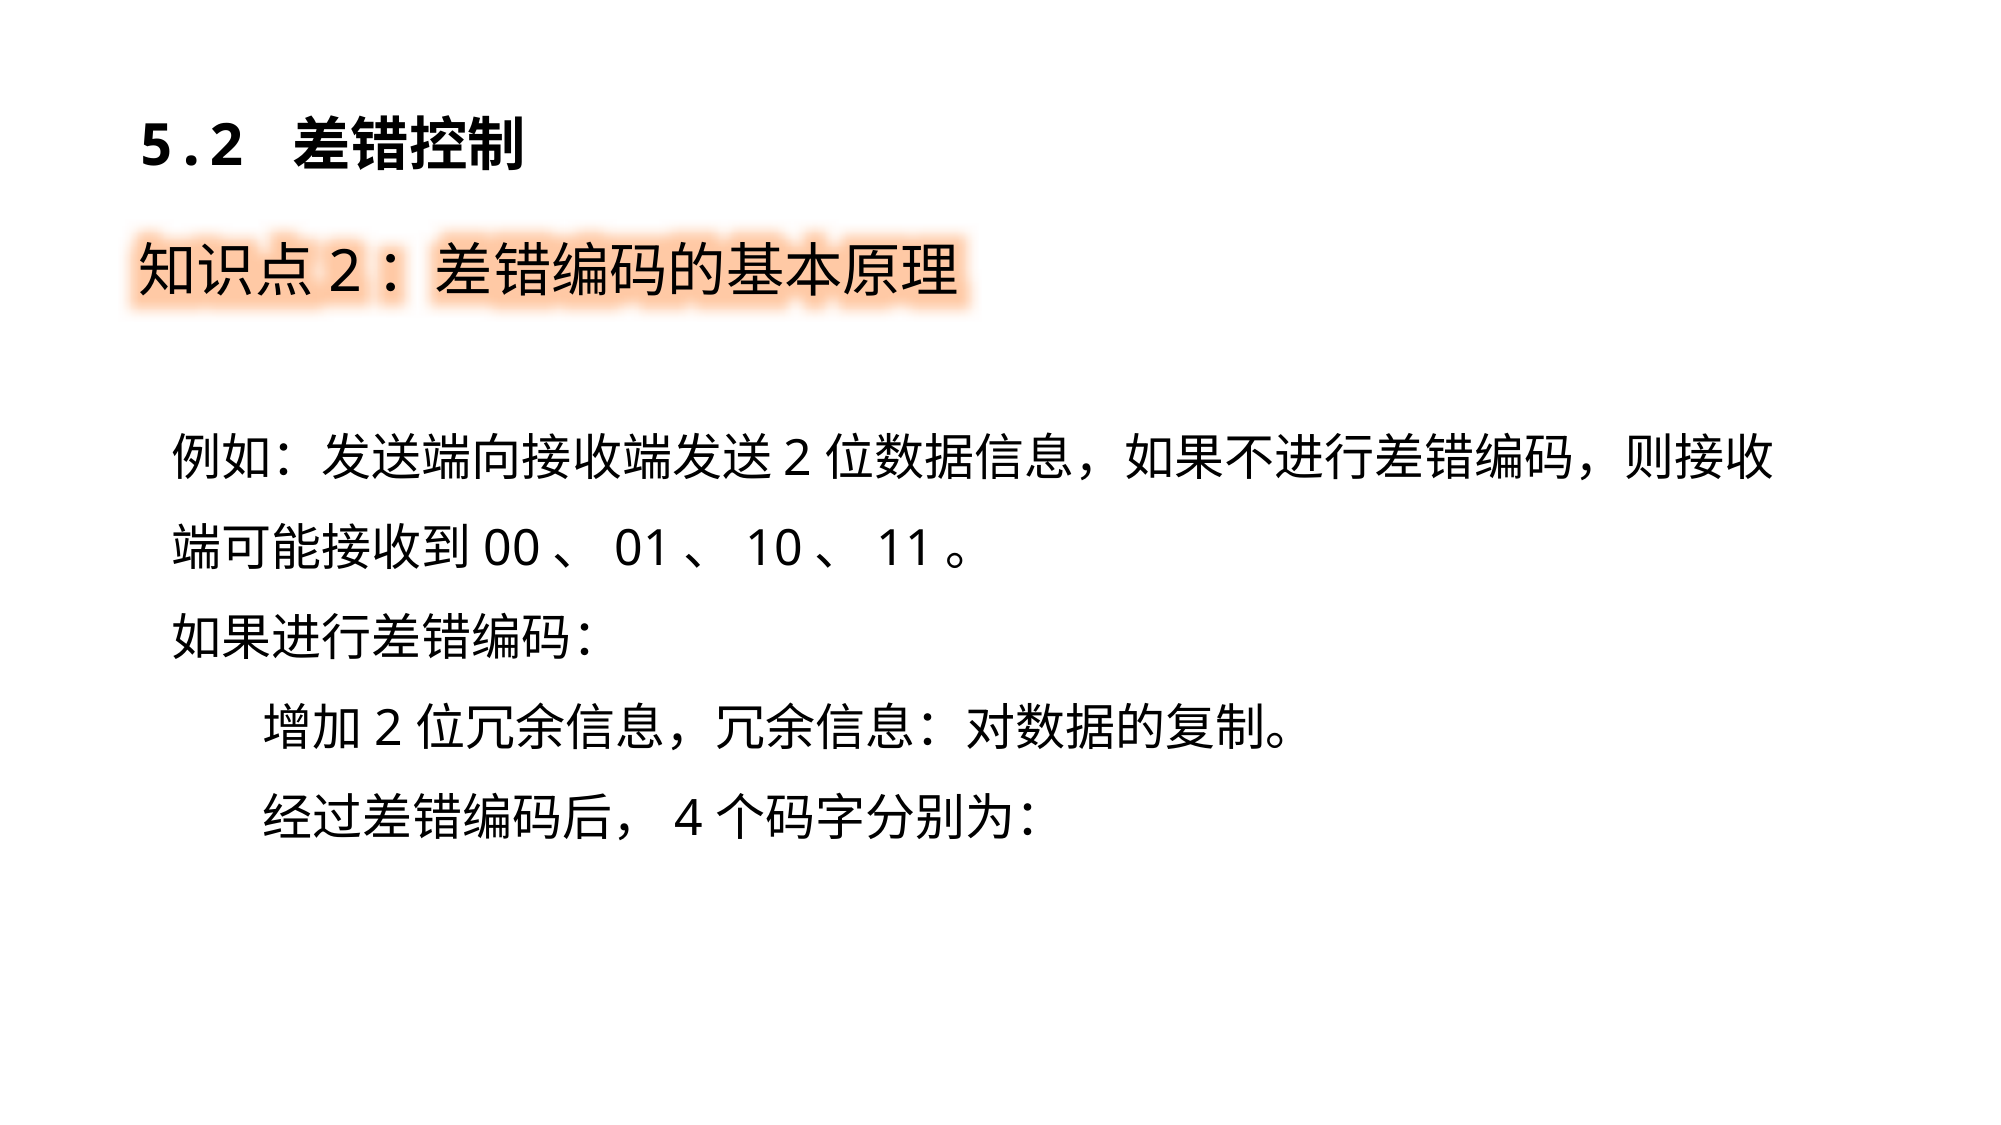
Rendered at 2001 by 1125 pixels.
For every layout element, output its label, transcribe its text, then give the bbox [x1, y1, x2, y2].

text_box 5.2 差错控制 [120, 97, 1568, 154]
text_box L=800bit R=1Gbit/s v=200000km/s 求D？ D=（(L/R)*v）/2=80m [114, 166, 1954, 339]
text_box 二、循环冗余码（Cyclic Redundancy Check,CRC码）：在数据链路层广泛应用的差错编码。 [120, 163, 1568, 168]
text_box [118, 170, 1949, 335]
text_box 例如：发送端向接收端发送2位数据信息，如果不进行差错编码，则接收端可能接收到00、01、10、11。 如果进行差错编码： 增加2位冗余信息，冗余信息：对数据的复制。 经过差错编码后，4个码字分别为： [157, 387, 1798, 853]
text_box 知识点2：差错编码的基本原理 [120, 172, 1945, 329]
text_box 知识点4：典型的差错编码 [120, 159, 1568, 163]
